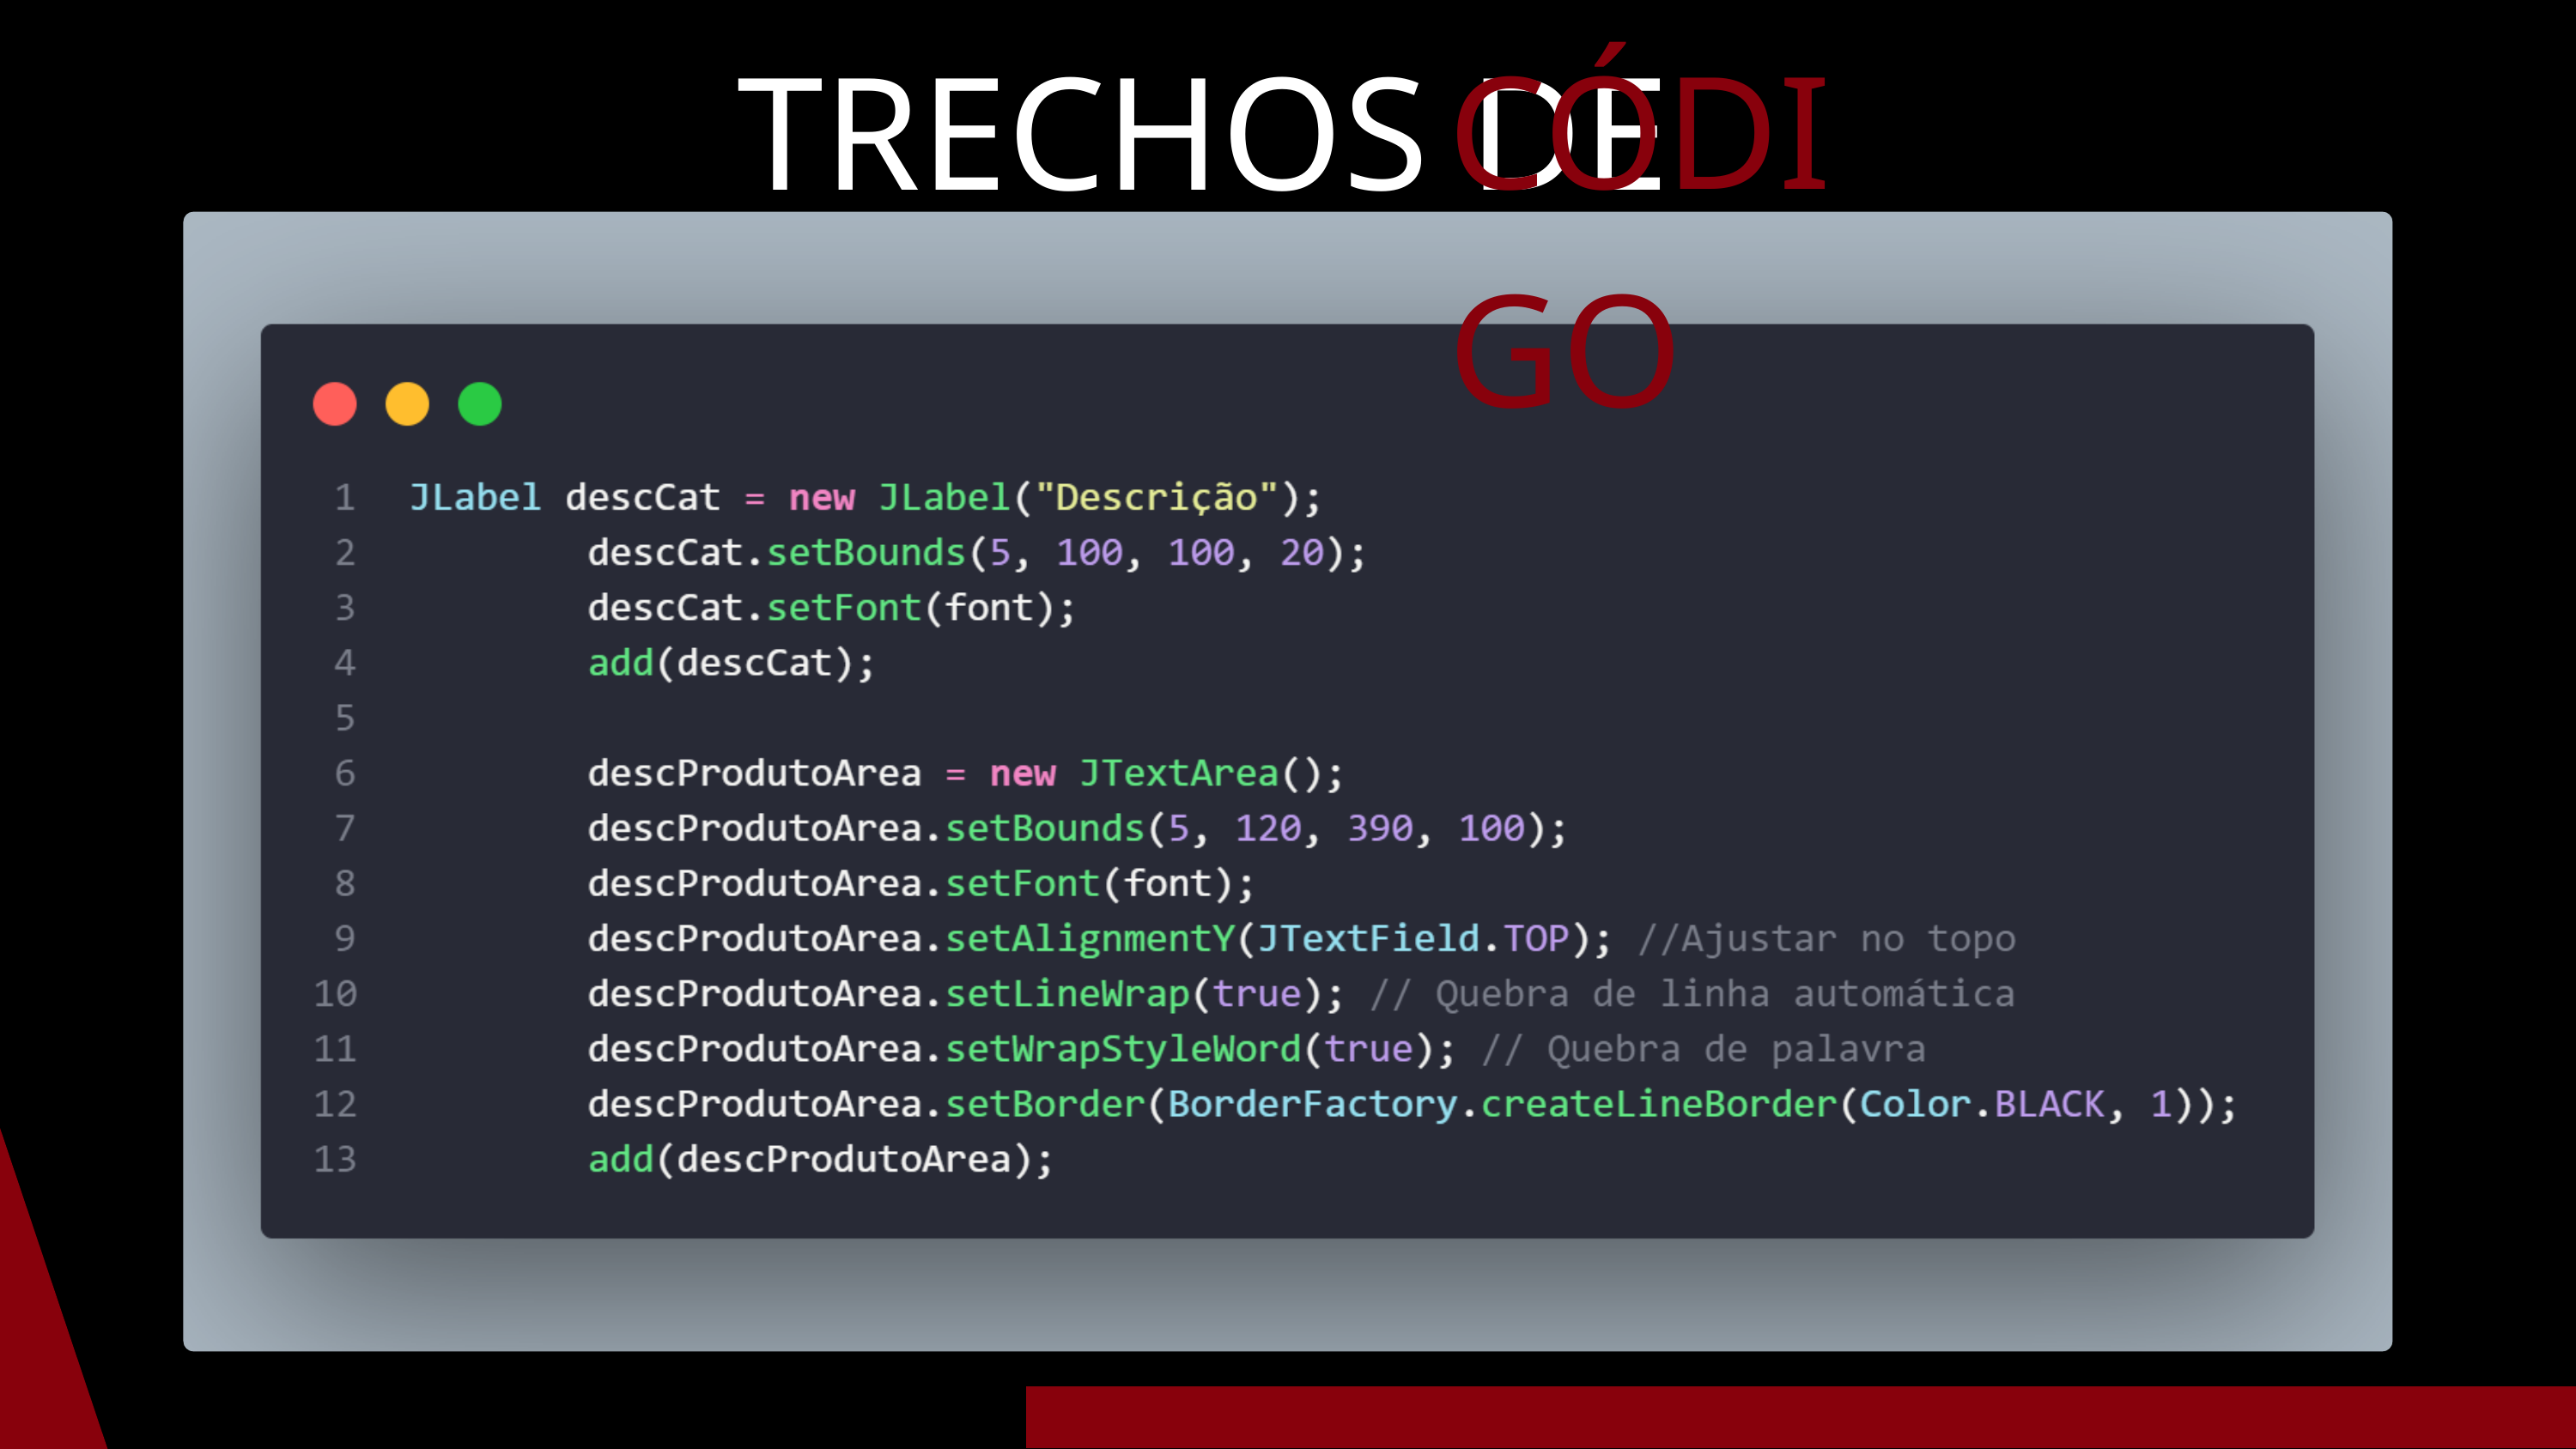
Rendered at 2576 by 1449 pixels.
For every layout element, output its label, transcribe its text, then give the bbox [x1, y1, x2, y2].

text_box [0, 979, 167, 1449]
text_box TRECHOS DE [737, 3, 1448, 209]
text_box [1025, 1386, 2576, 1449]
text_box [183, 211, 2393, 1352]
text_box CÓDIGO [1448, 3, 1944, 209]
